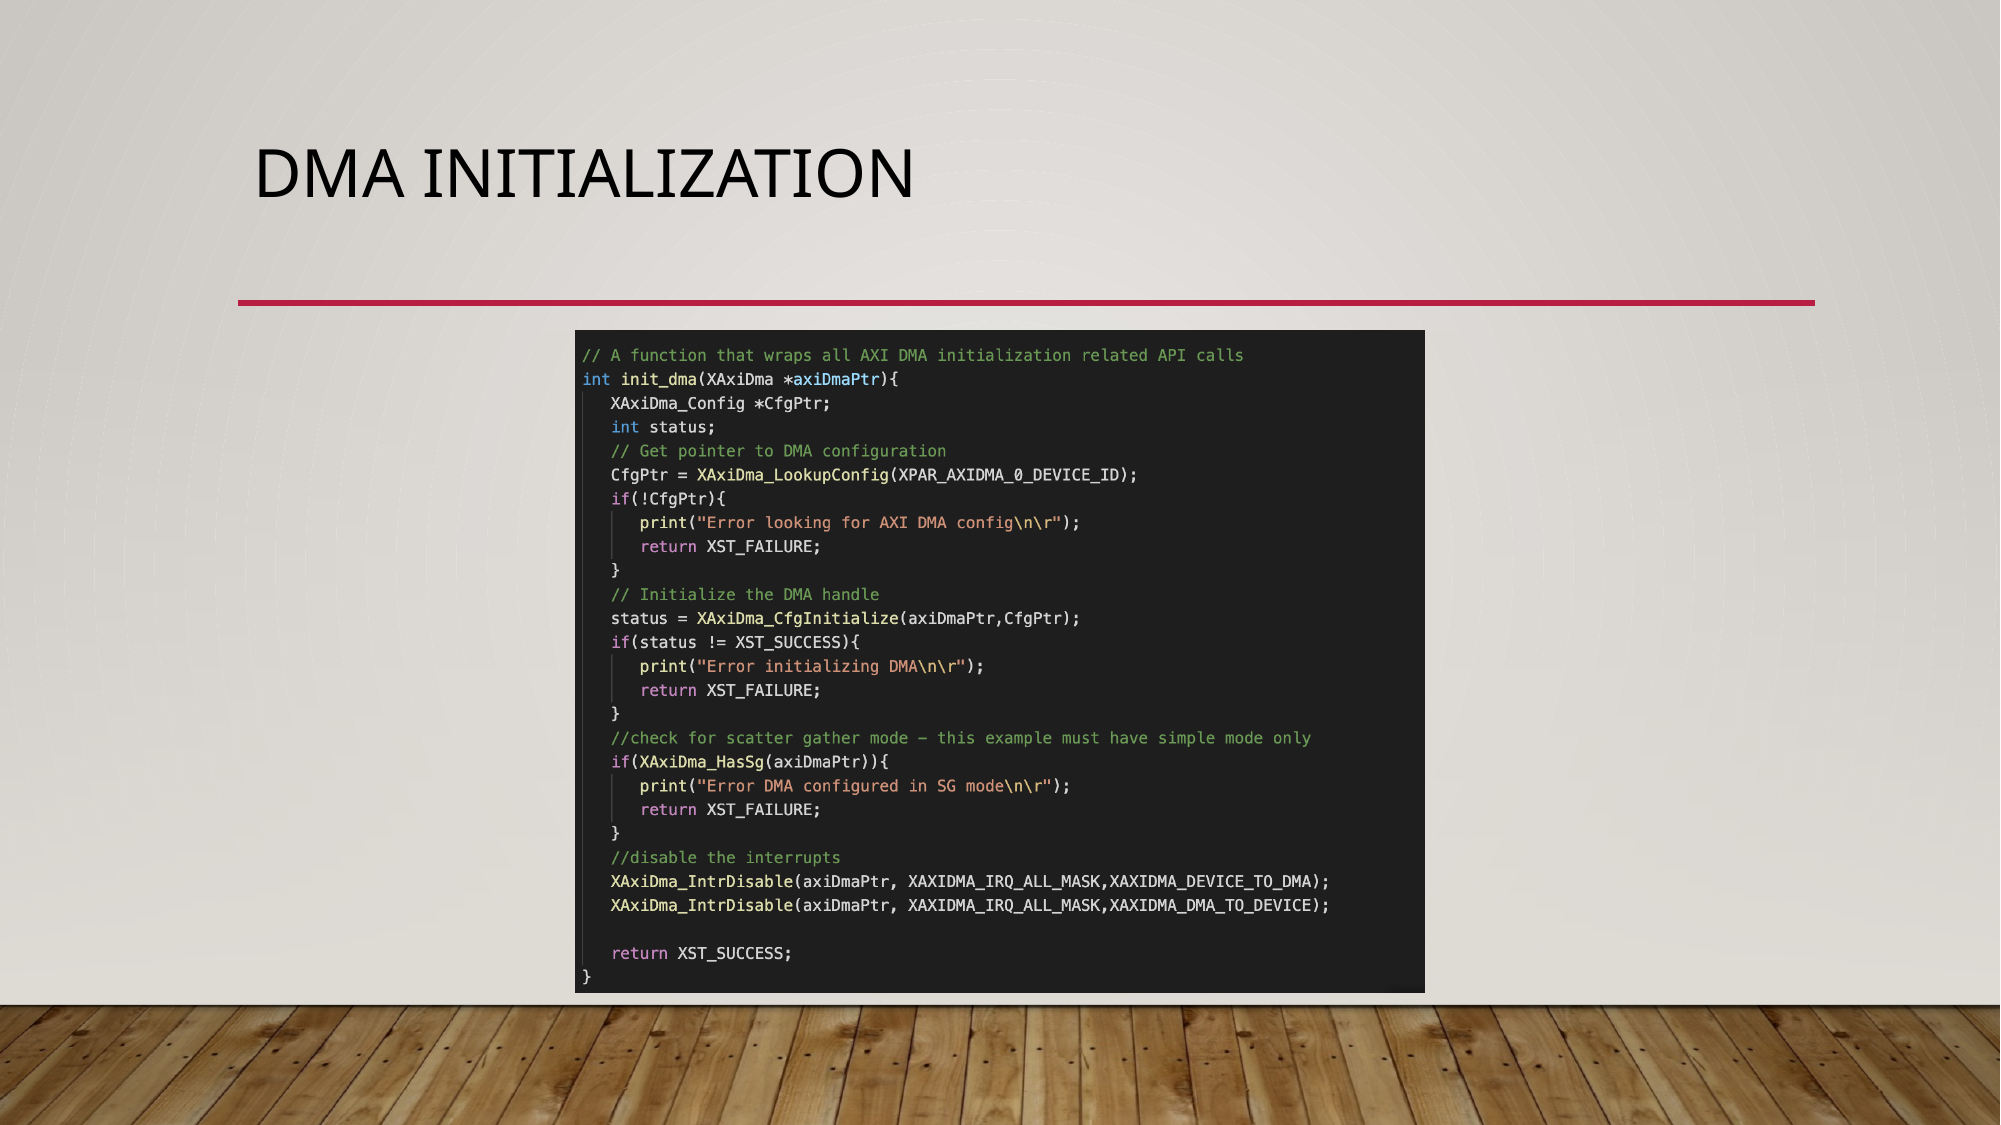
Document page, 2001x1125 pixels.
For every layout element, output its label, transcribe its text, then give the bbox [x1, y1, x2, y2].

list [574, 330, 1425, 994]
title DMA INITIALIZATION [238, 131, 1814, 305]
picture [0, 1005, 2000, 1125]
